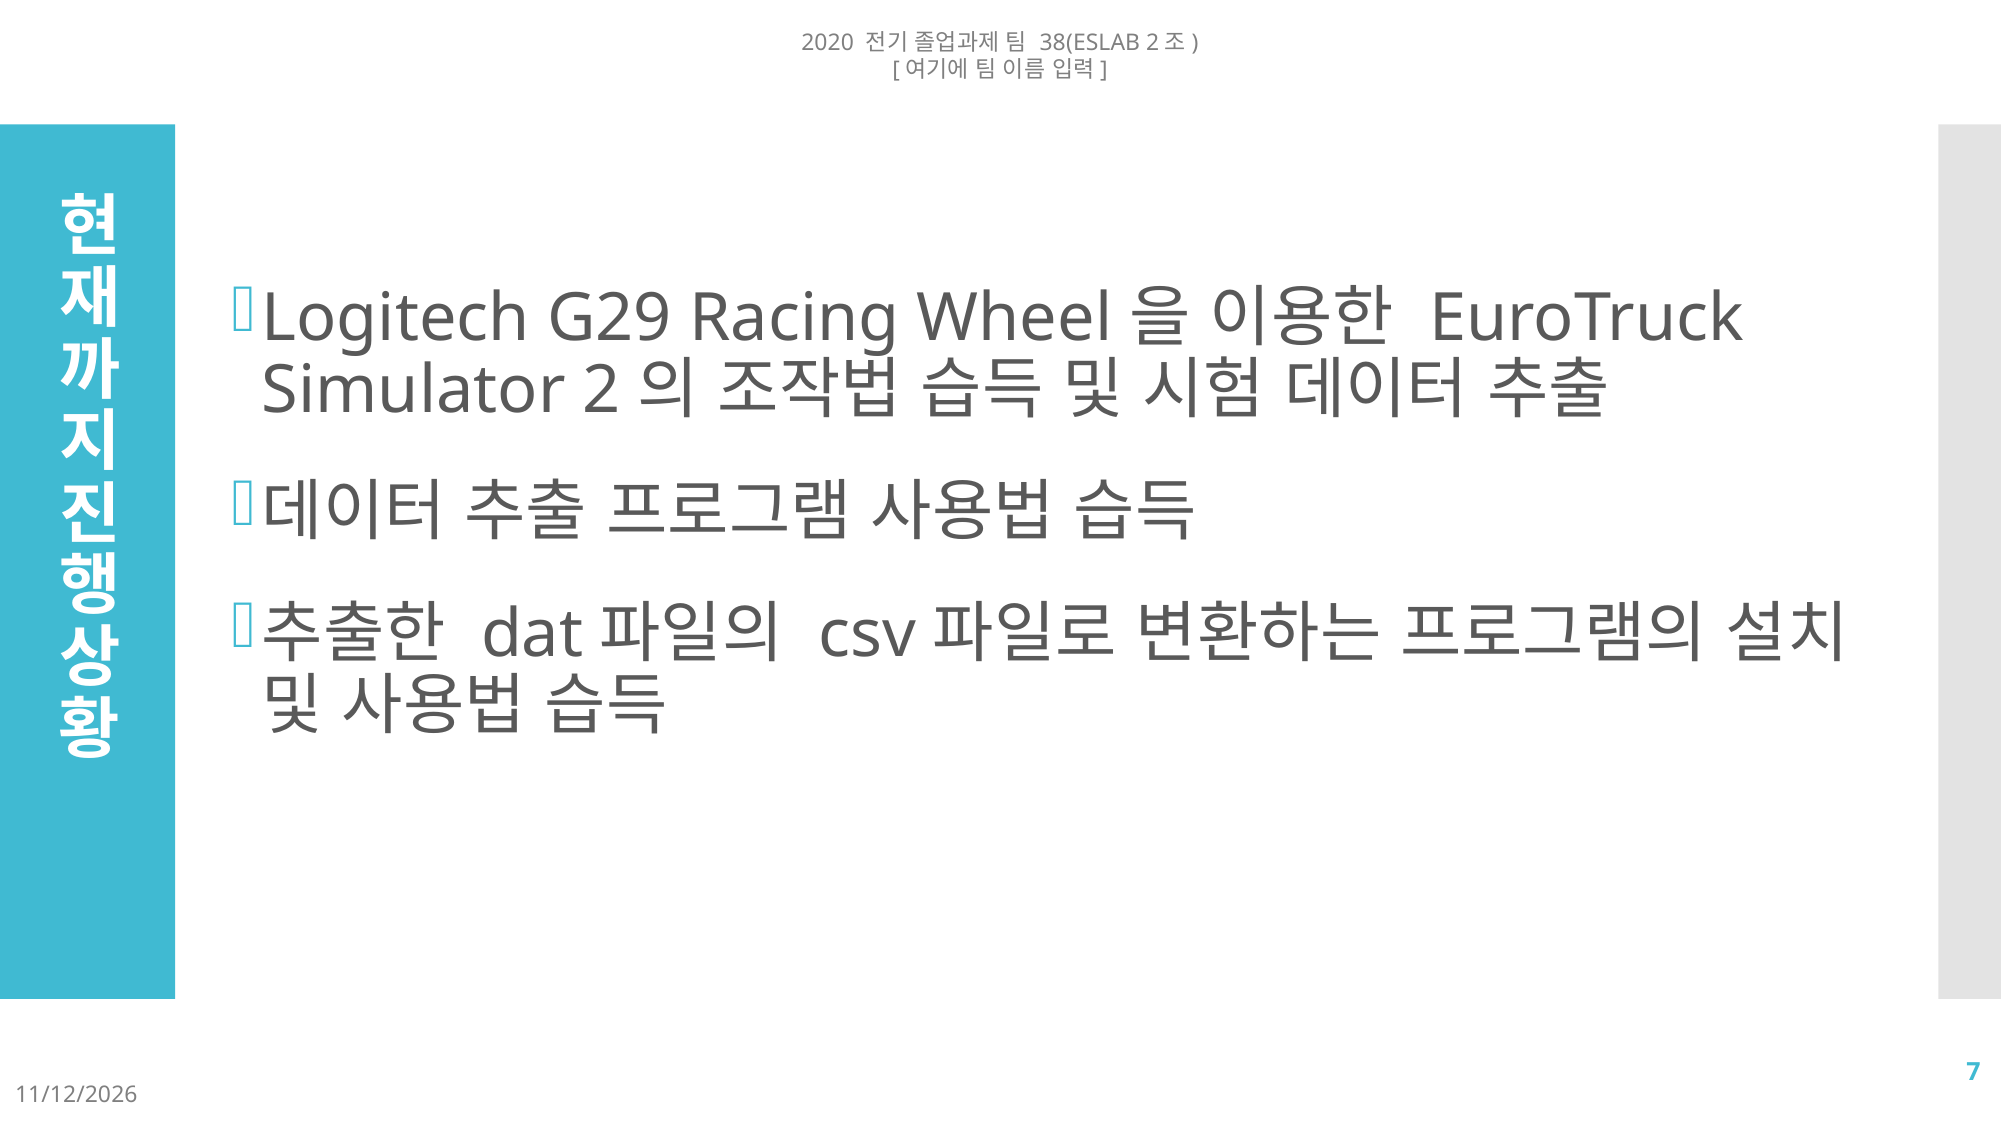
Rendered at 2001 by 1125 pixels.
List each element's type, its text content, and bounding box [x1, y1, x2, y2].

slide_number 7 [1744, 1042, 1996, 1103]
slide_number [0, 1065, 450, 1125]
title 현재까지 진행 상황 [41, 184, 138, 940]
text_box 2020 전기 졸업과제 팀 38(ESLAB 2조) [여기에 팀 이름 입력] [515, 24, 1485, 85]
list Logitech G29 Racing Wheel을 이용한 EuroTruck Simulator 2의 조작법 습득 및 시험 데이터 추출 데이터 추출 프로그램 사용법 습득 추출한 dat파일의 csv파일로 변환하는 프로그램의 설치 및 사용법 습득 [216, 141, 1901, 982]
